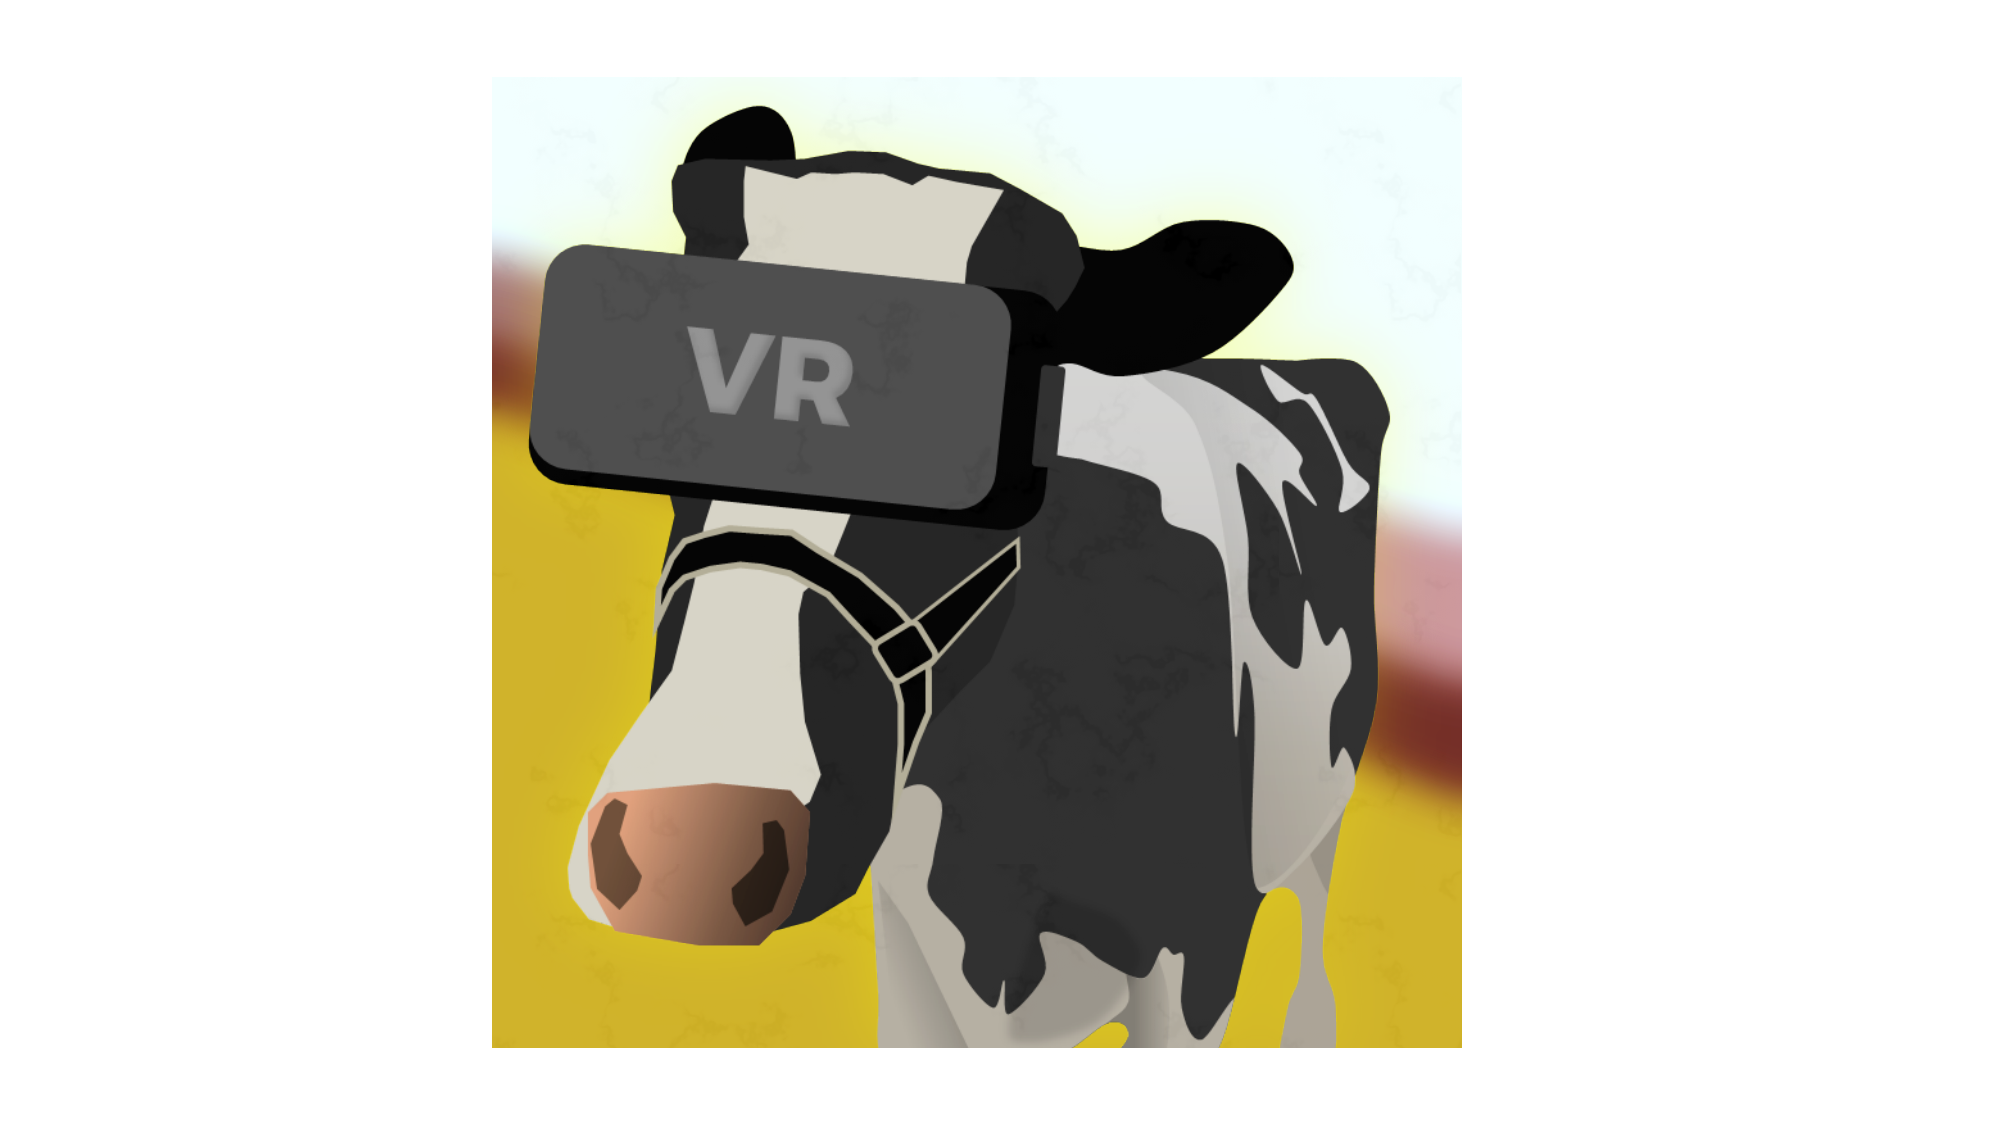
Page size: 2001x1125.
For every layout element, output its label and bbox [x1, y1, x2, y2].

text_box [491, 77, 1462, 1048]
